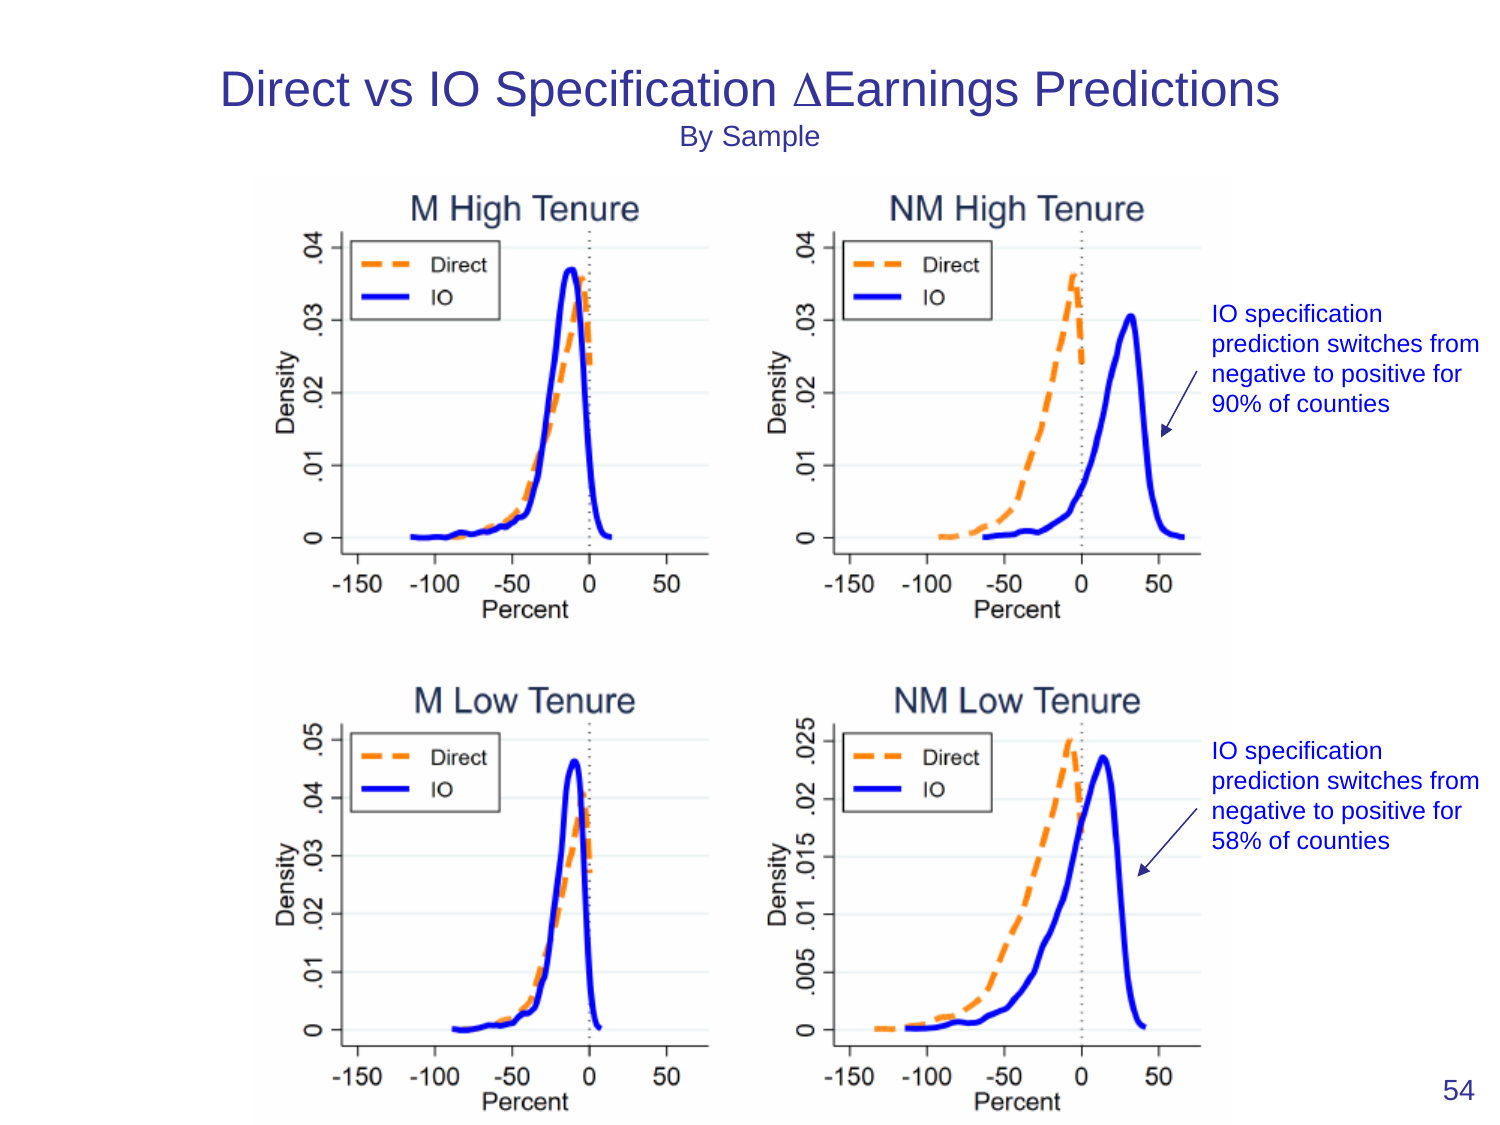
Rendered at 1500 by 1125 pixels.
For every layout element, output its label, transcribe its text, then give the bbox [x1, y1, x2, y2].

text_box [1160, 289, 1500, 438]
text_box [1137, 727, 1500, 877]
title Direct vs IO Specification DEarnings Predictions By Sample [57, 44, 1443, 165]
picture [253, 176, 1233, 1125]
slide_number 54 [1408, 1028, 1491, 1108]
